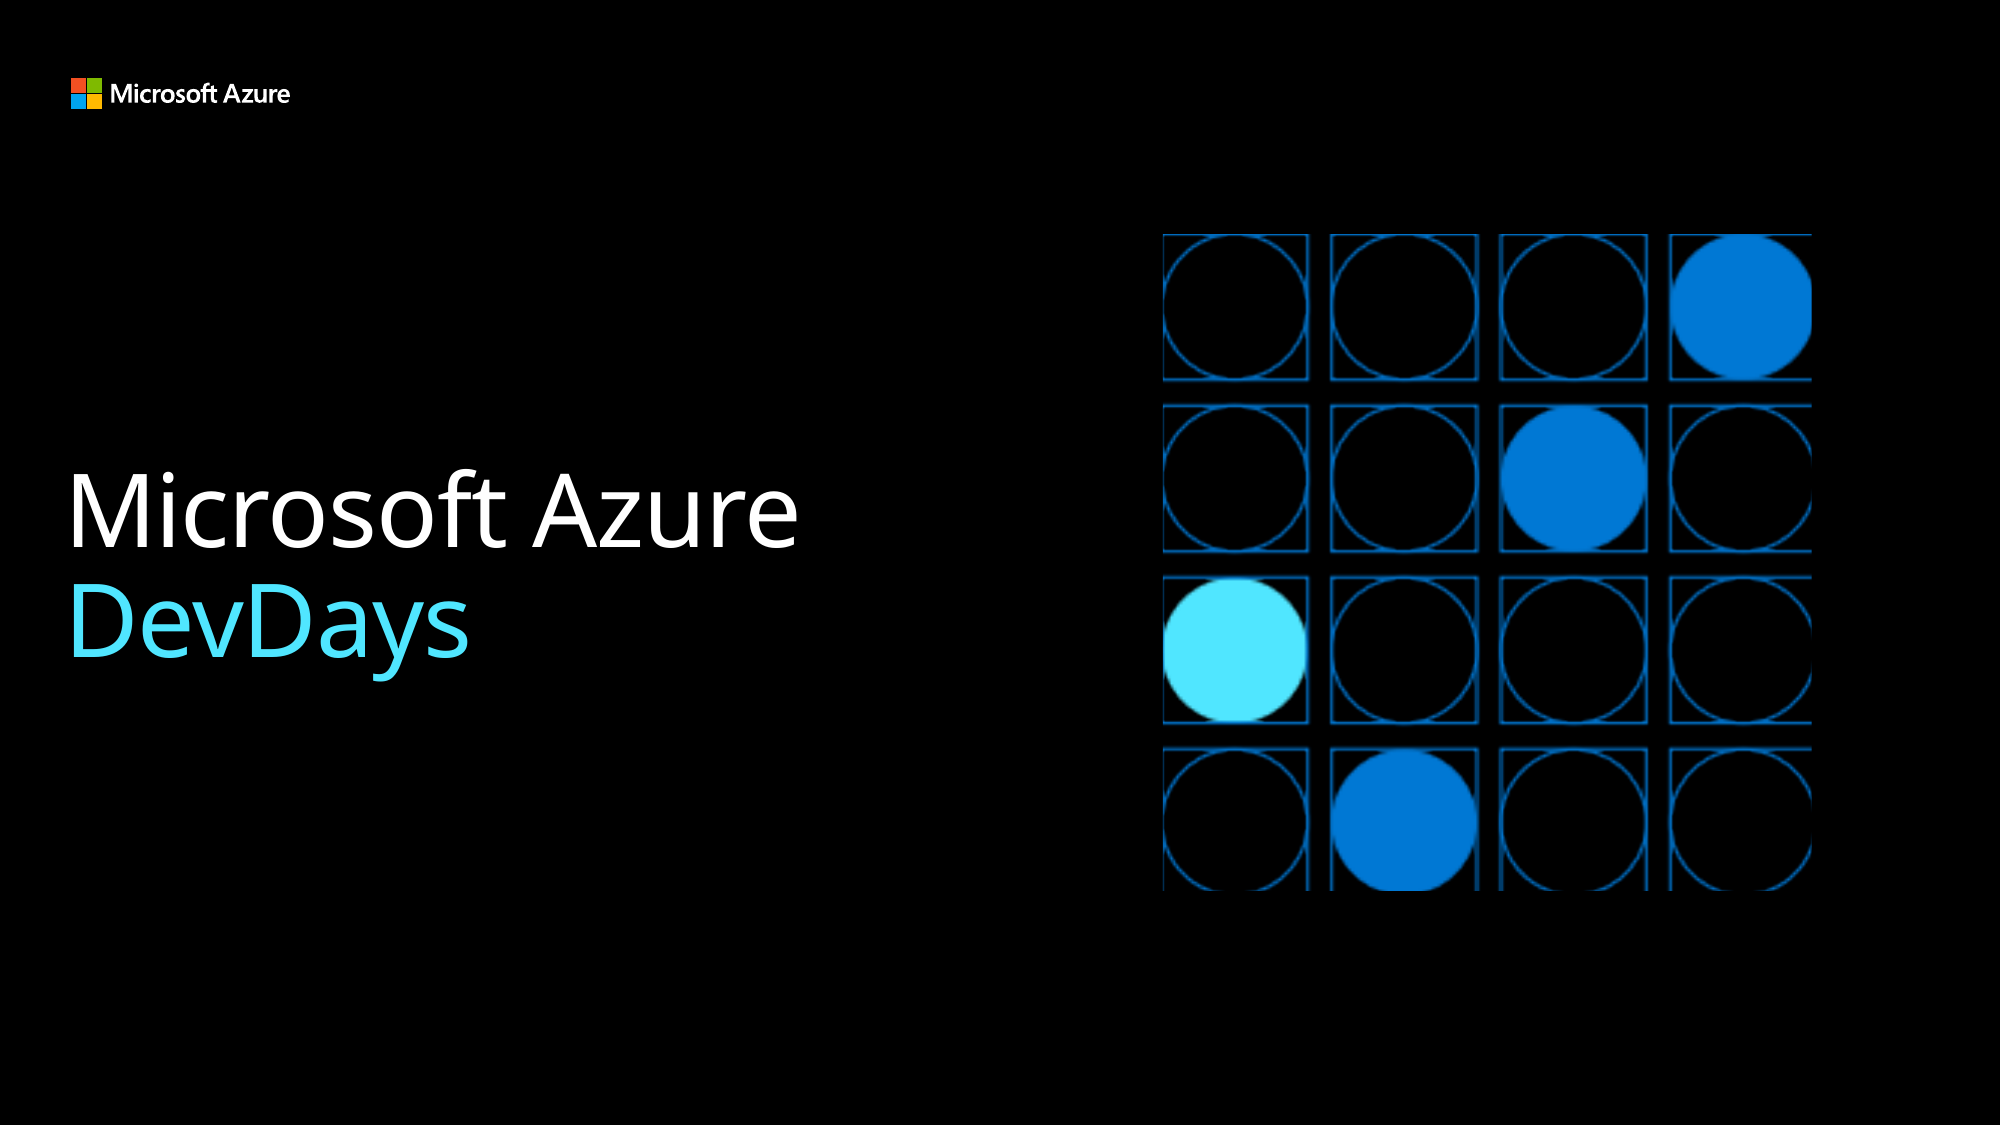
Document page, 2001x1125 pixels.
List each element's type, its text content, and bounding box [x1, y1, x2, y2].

text_box Microsoft Azure DevDays [64, 415, 838, 710]
